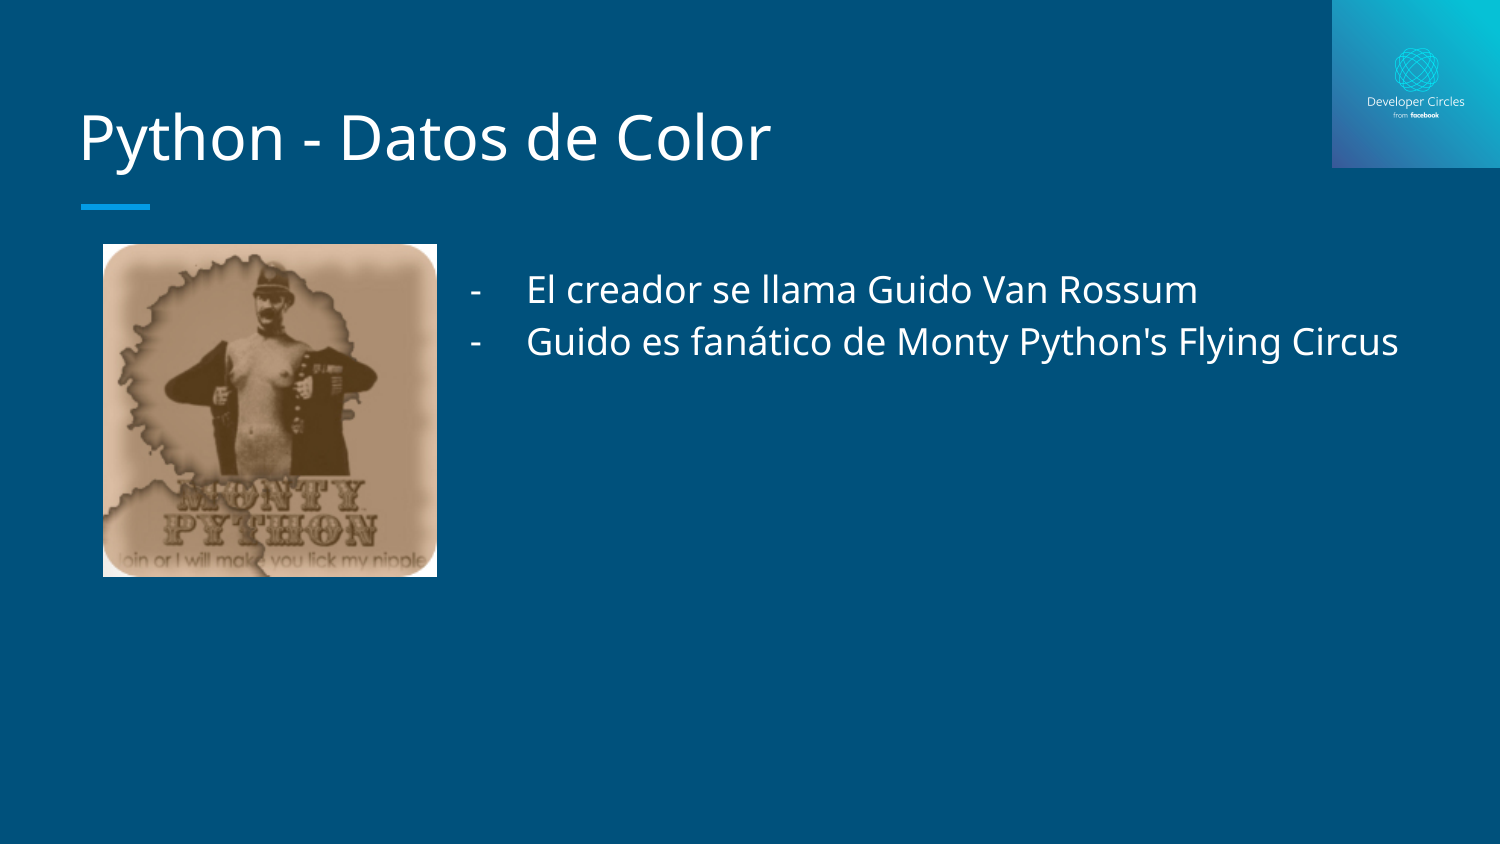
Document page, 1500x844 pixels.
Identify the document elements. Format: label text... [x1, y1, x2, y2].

list El creador se llama Guido Van Rossum Guido es fanático de Monty Python's Flying Circus [436, 244, 1437, 750]
picture [104, 245, 436, 576]
title Python - Datos de Color [63, 75, 1437, 188]
picture [1333, 0, 1500, 167]
